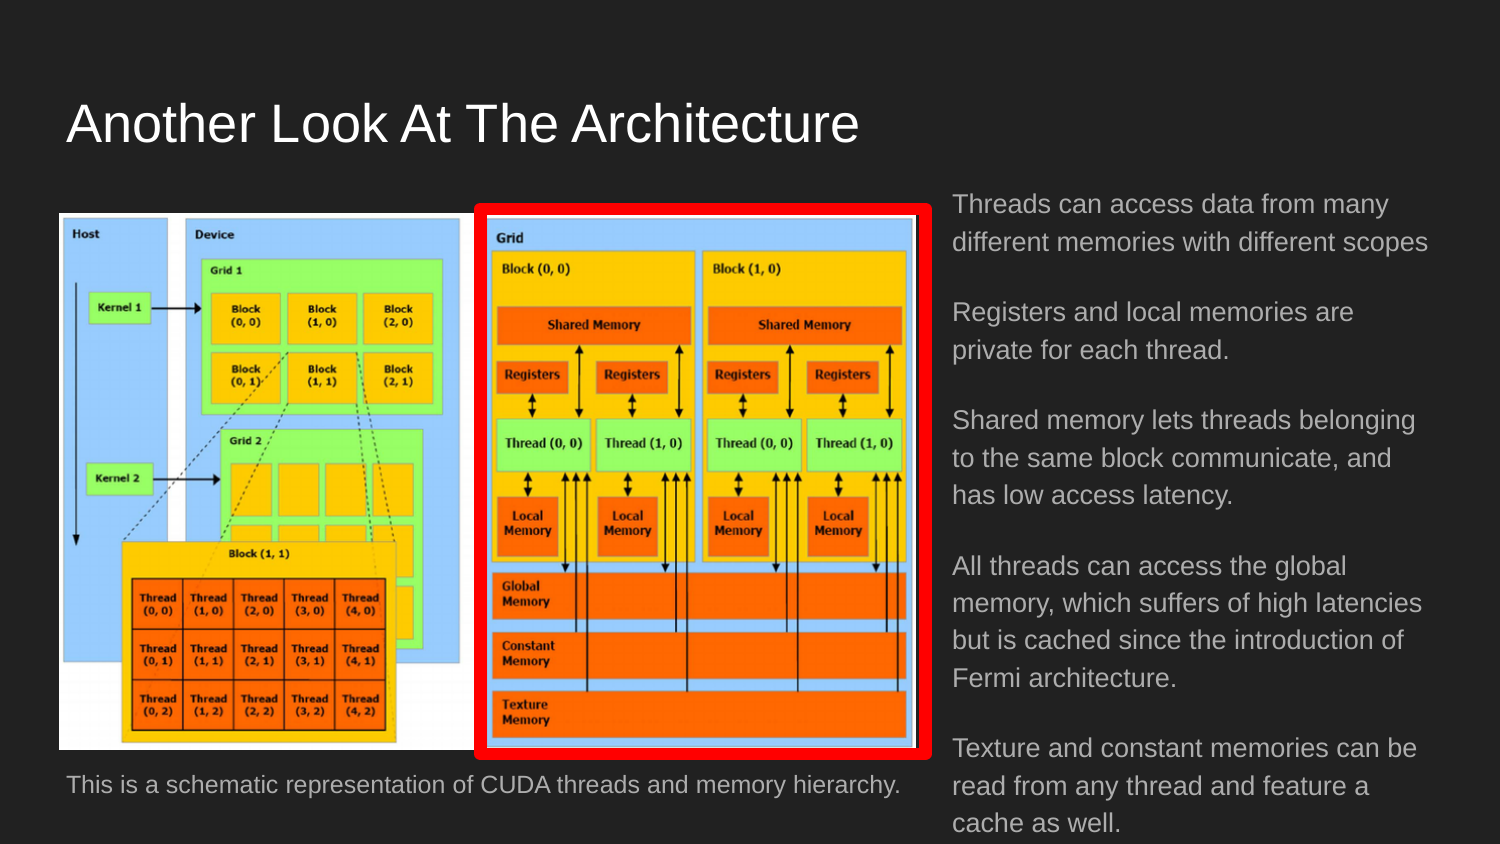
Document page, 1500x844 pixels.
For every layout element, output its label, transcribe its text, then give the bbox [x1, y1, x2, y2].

title Another Look At The Architecture [51, 72, 1449, 167]
list This is a schematic representation of CUDA threads and memory hierarchy. [51, 749, 938, 817]
list Threads can access data from many different memories with different scopes Registers and local memories are private for each thread. Shared memory lets threads belonging to the same block communicate, and has low access latency. All threads can access the global memory, which suffers of high latencies but is cached since the introduction of Fermi architecture. Texture and constant memories can be read from any thread and feature a cache as well. [937, 166, 1449, 822]
text_box [480, 208, 926, 754]
picture [58, 213, 916, 750]
